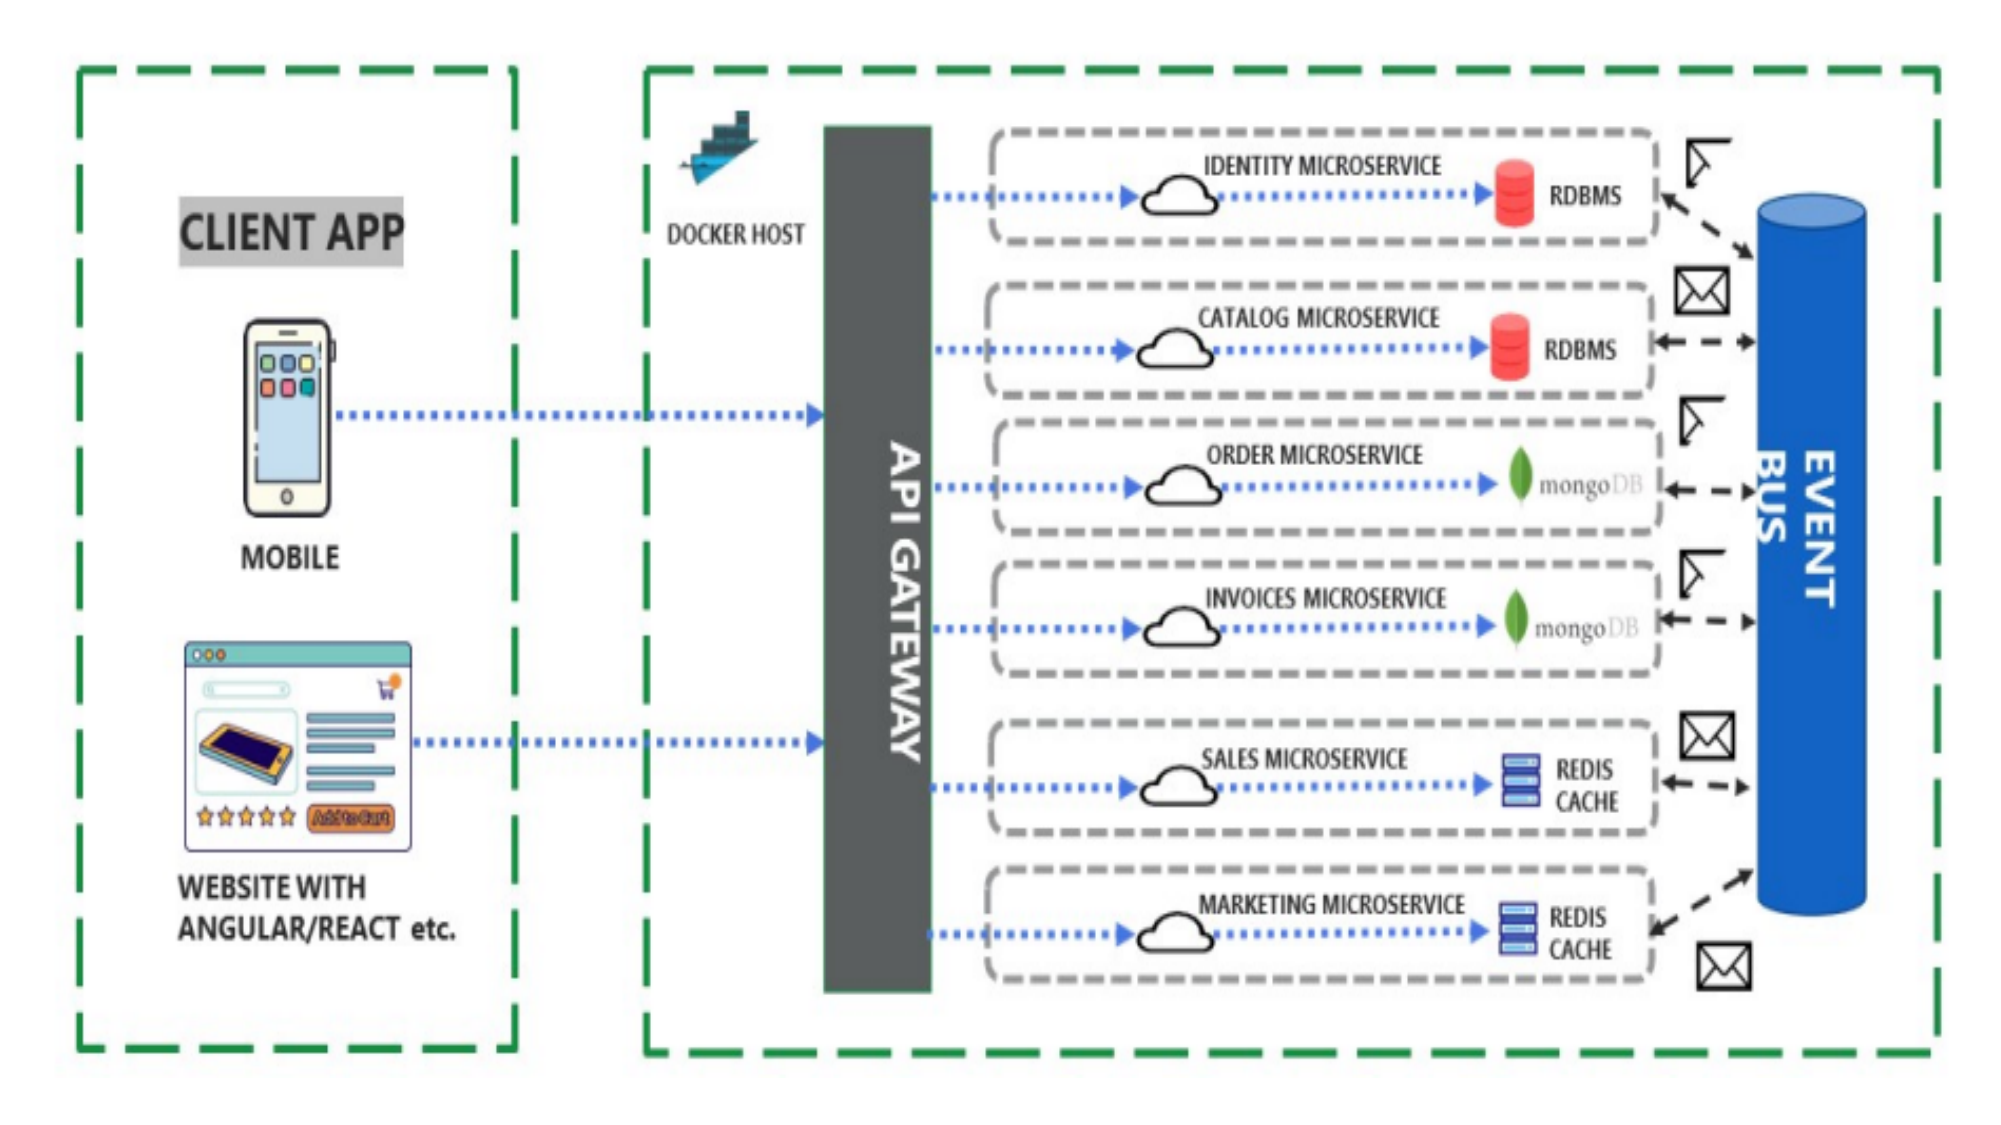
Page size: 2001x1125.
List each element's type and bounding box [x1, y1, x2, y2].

picture [54, 34, 1965, 1078]
